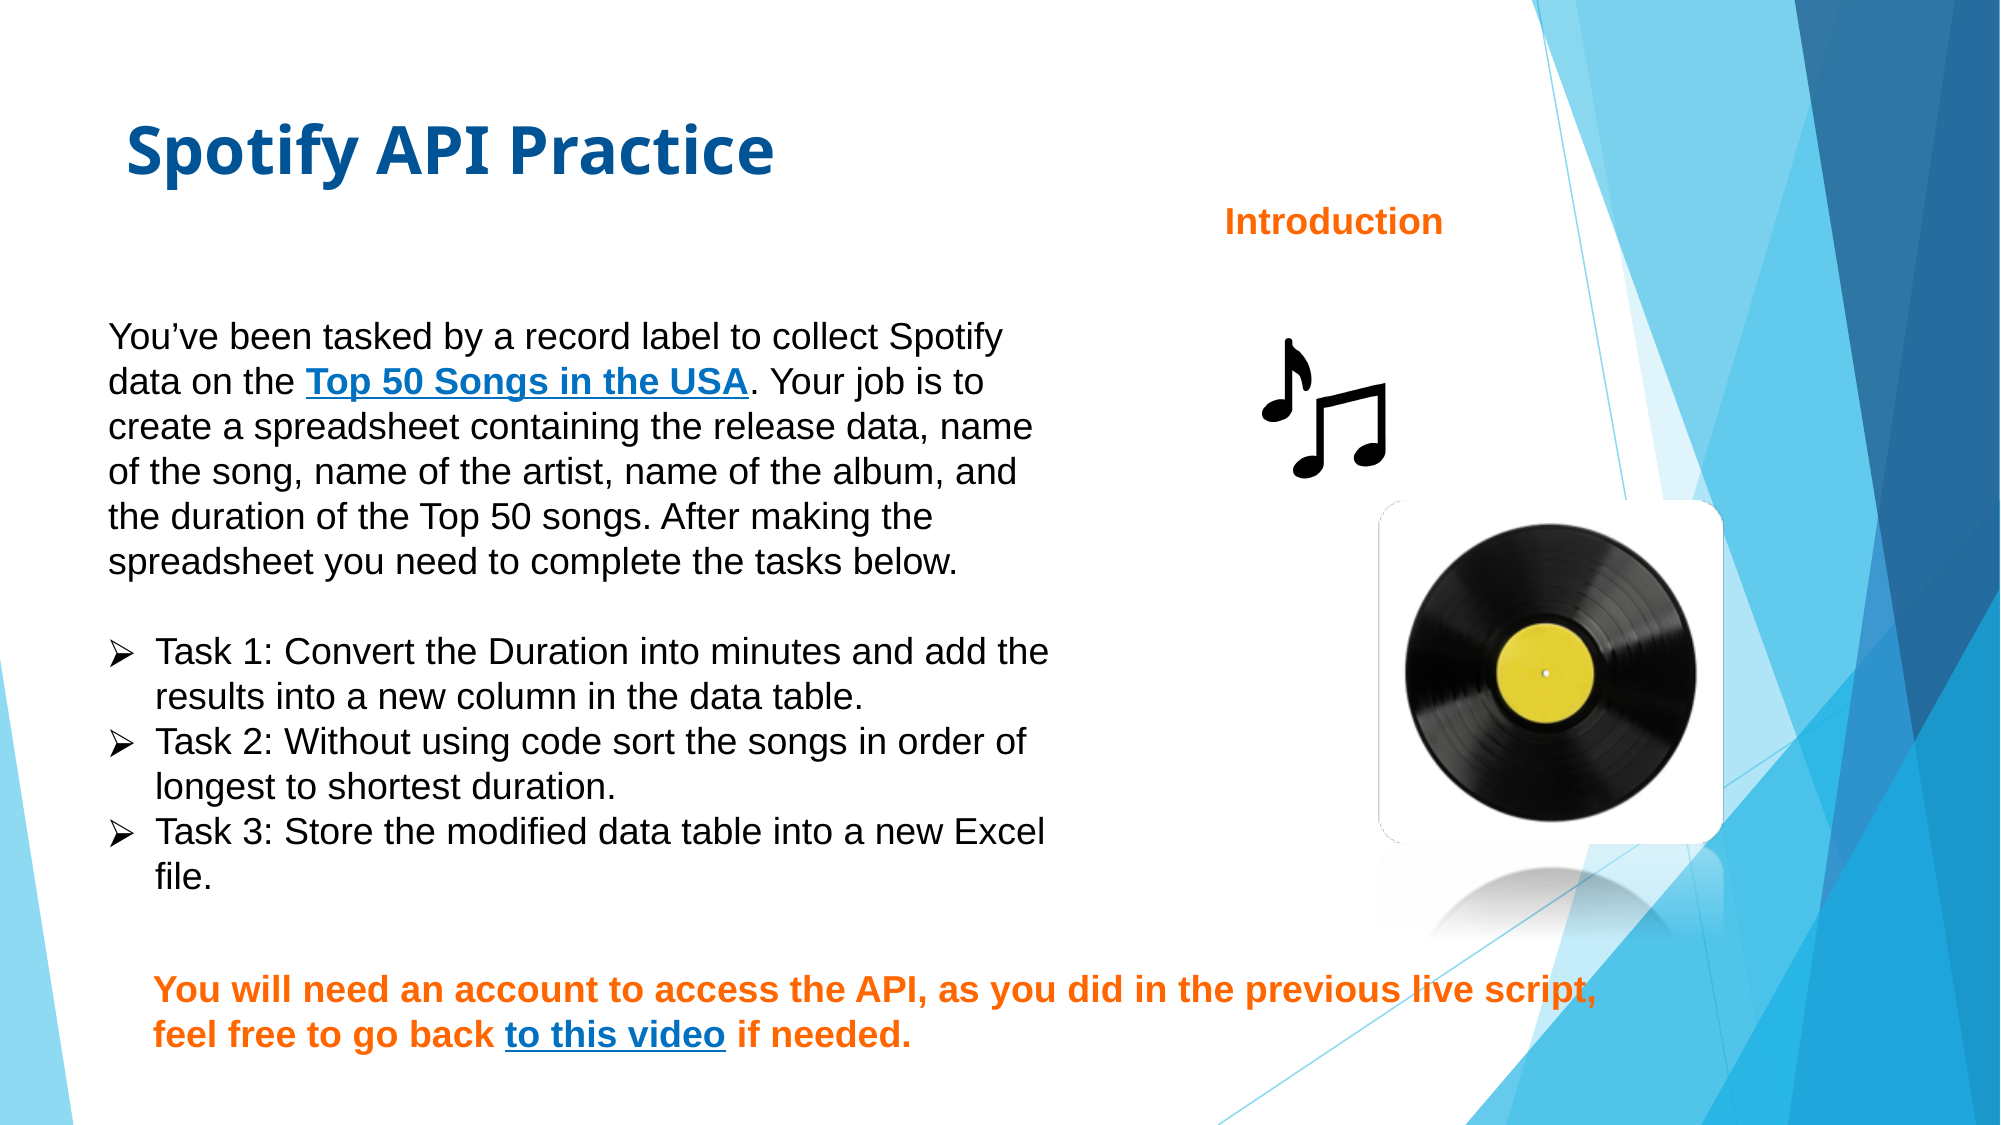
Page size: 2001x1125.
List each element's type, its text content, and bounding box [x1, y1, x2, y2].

title Spotify API Practice [111, 99, 1552, 317]
picture [1232, 316, 1727, 1125]
text_box You’ve been tasked by a record label to collect Spotify data on the Top 50 Songs in the USA. Your job is to create a spreadsheet containing the release data, name of the song, name of the artist, name of the album, and the duration of the Top 50 songs. After making the spreadsheet you need to complete the tasks below. Task 1: Convert the Duration into minutes and add the results into a new column in the data table. Task 2: Without using code sort the songs in order of longest to shortest duration. Task 3: Store the modified data table into a new Excel file. [93, 304, 1085, 905]
text_box You will need an account to access the API, as you did in the previous live script, feel free to go back to this video if needed. [137, 957, 1371, 1063]
list Introduction [1059, 190, 1610, 262]
